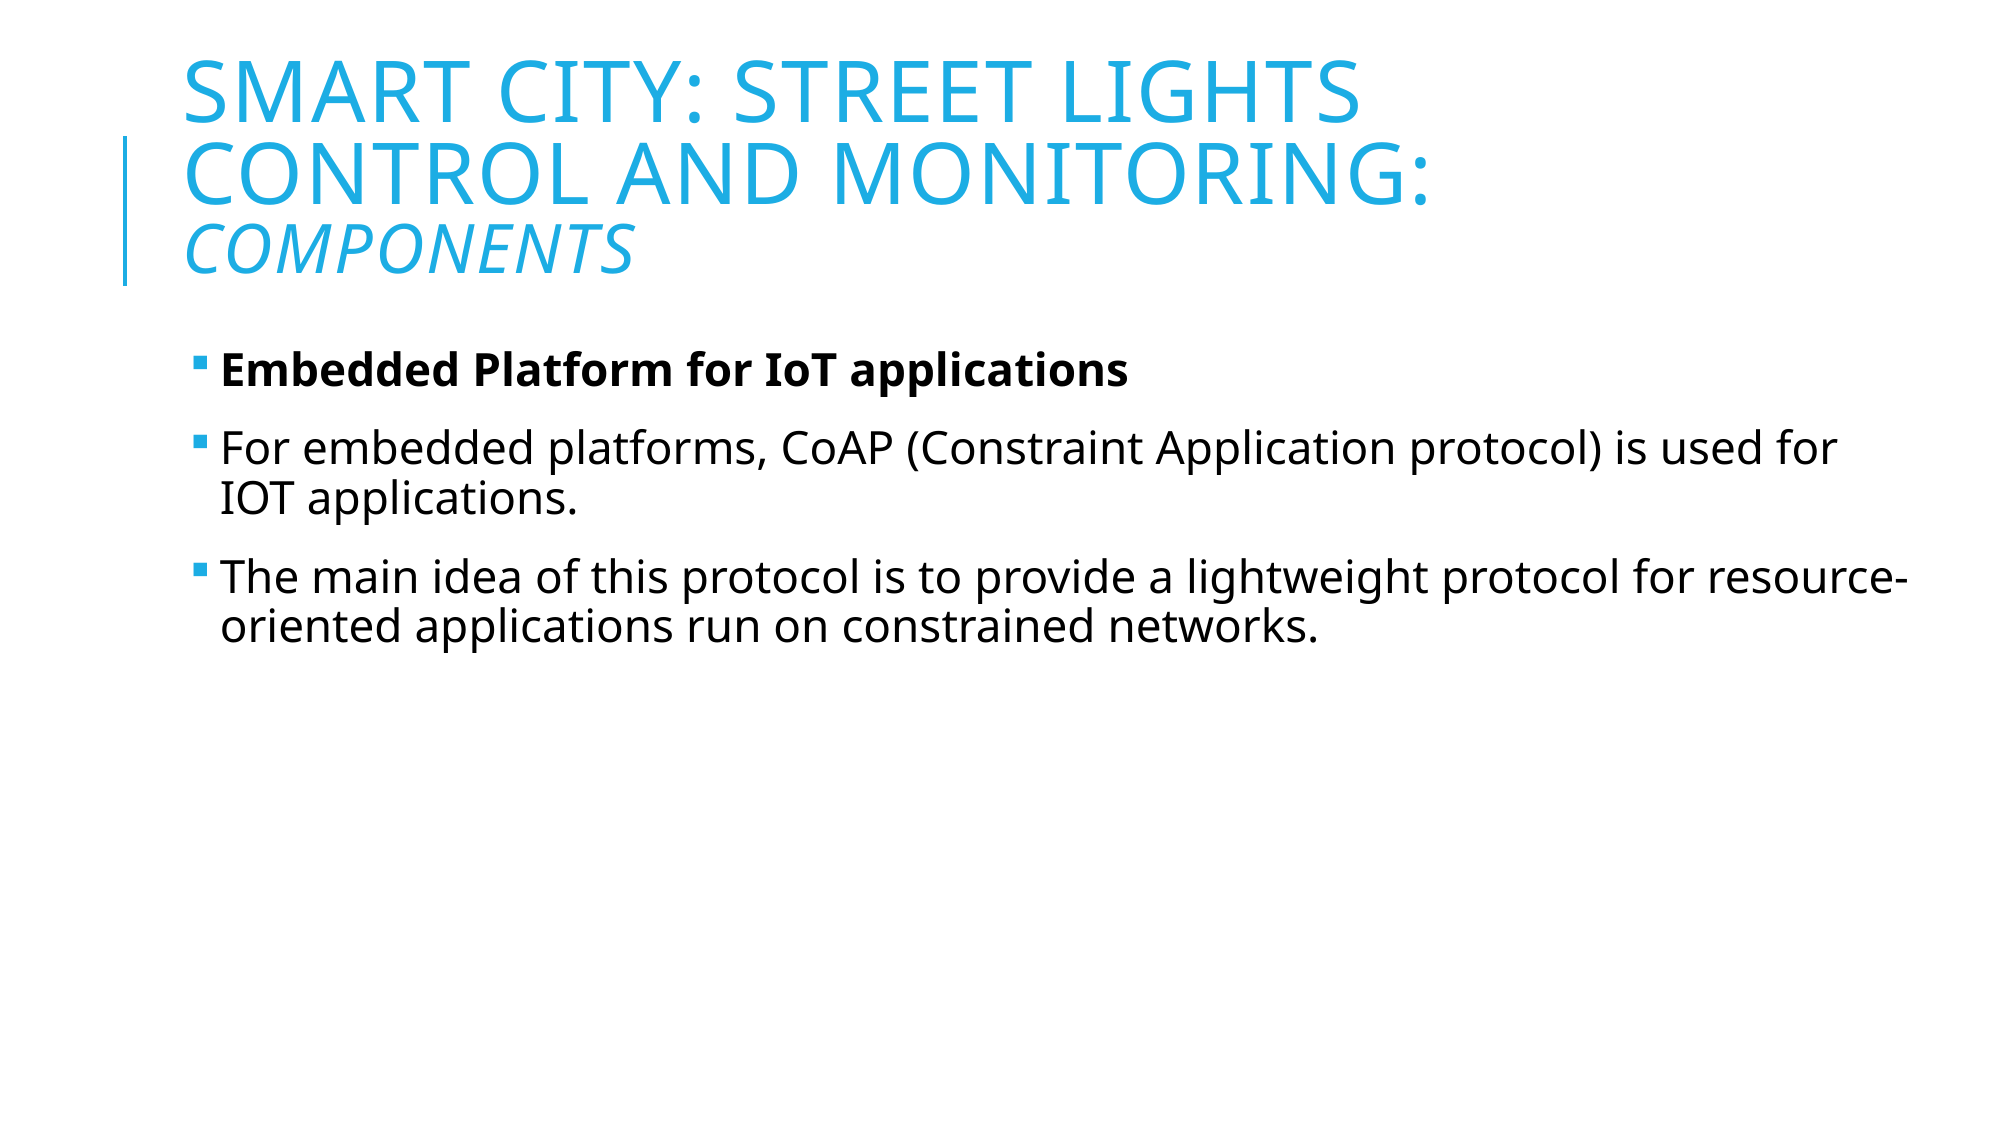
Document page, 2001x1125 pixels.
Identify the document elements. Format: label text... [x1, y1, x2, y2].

title Smart City: Street Lights Control and Monitoring: Components [168, 48, 1763, 295]
list Embedded Platform for IoT applications For embedded platforms, CoAP (Constraint Application protocol) is used for IOT applications. The main idea of this protocol is to provide a lightweight protocol for resource-oriented applications run on constrained networks. [168, 339, 1925, 1035]
